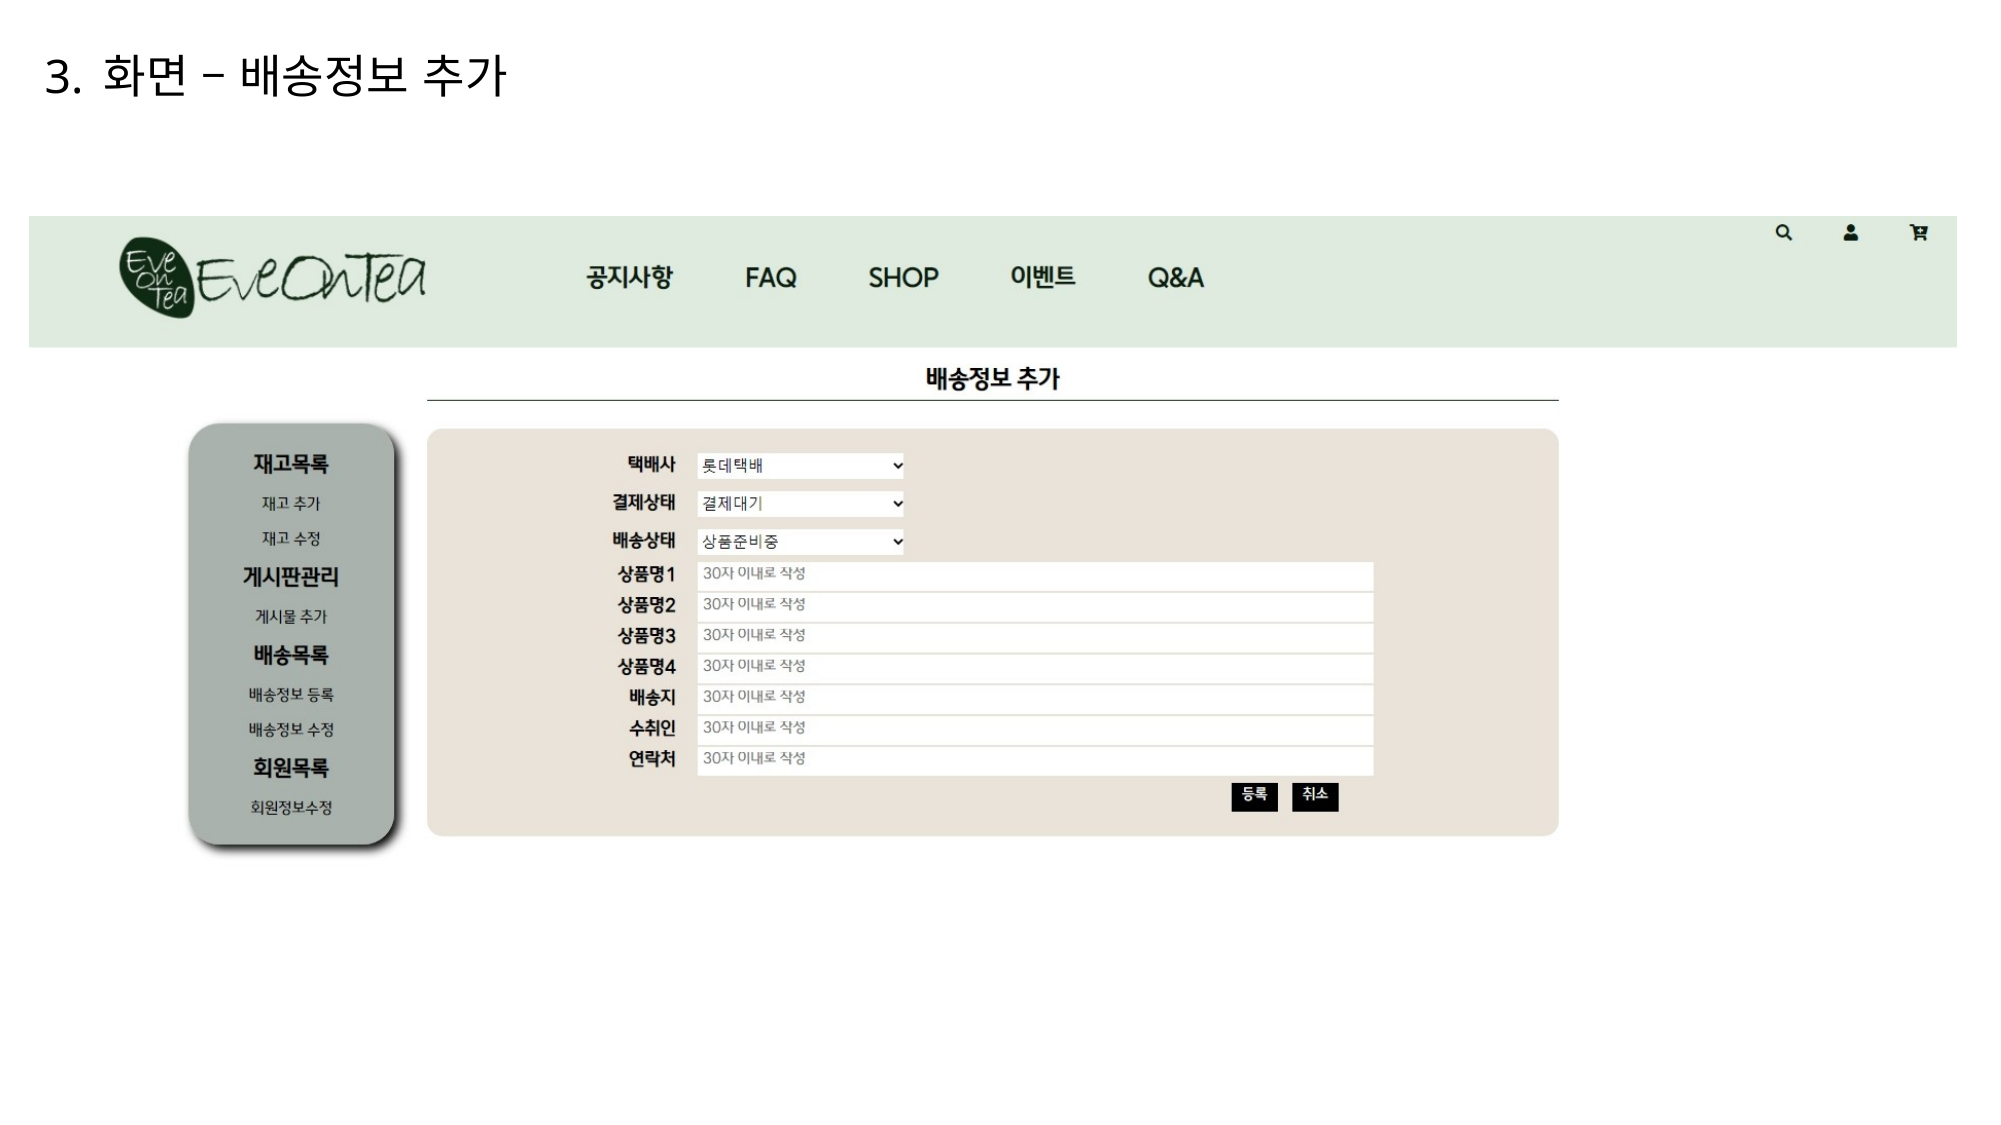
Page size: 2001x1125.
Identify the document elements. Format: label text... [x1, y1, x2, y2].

picture [29, 216, 1957, 938]
title 3. 화면 – 배송정보 추가 [29, 45, 745, 111]
